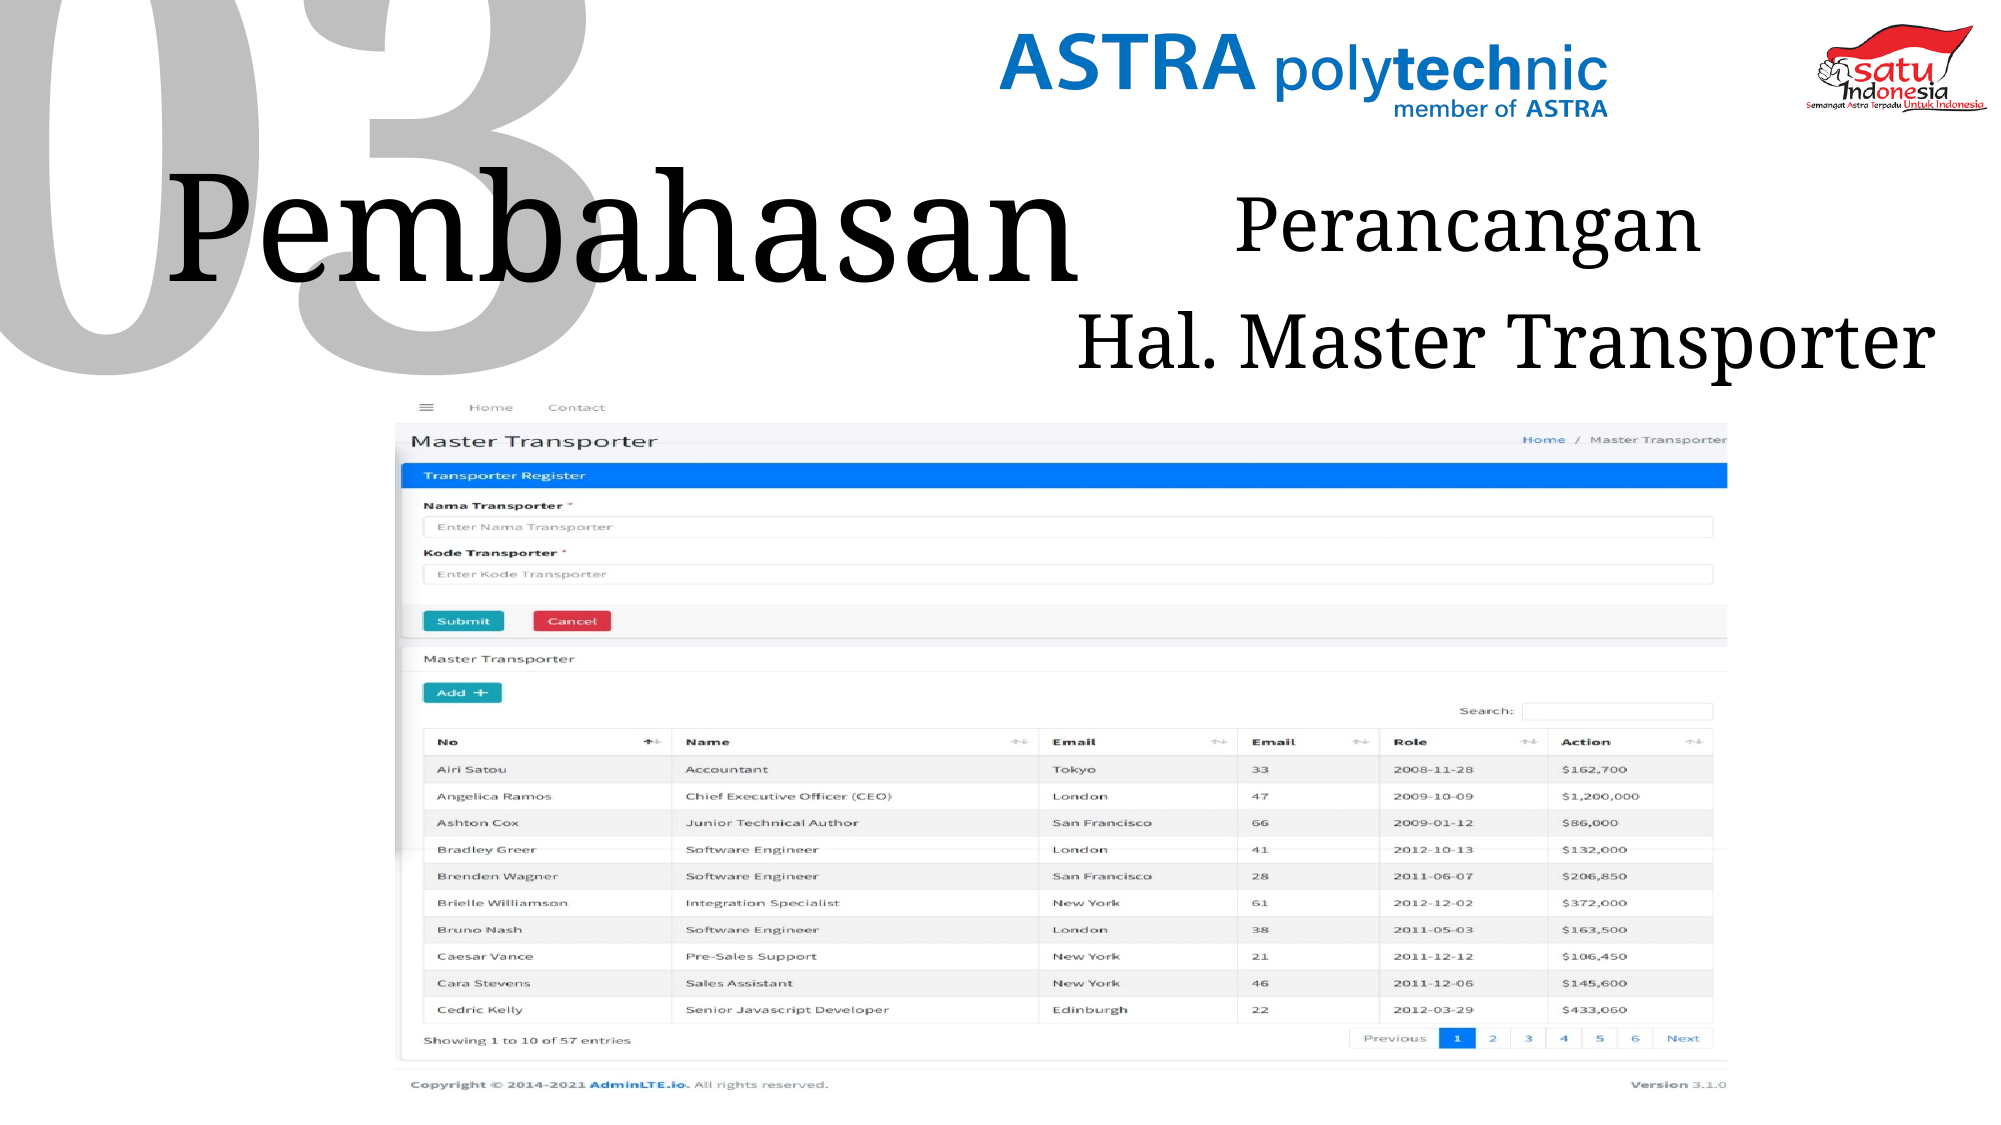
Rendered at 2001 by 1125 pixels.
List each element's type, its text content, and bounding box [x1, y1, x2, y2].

picture [395, 392, 1728, 1112]
text_box [1779, 13, 2000, 124]
text_box 03 [0, 0, 810, 503]
text_box [999, 33, 1608, 117]
text_box Perancangan [1219, 169, 2000, 275]
text_box Hal. Master Transporter [1061, 286, 1968, 391]
text_box Pembahasan [150, 123, 1140, 319]
